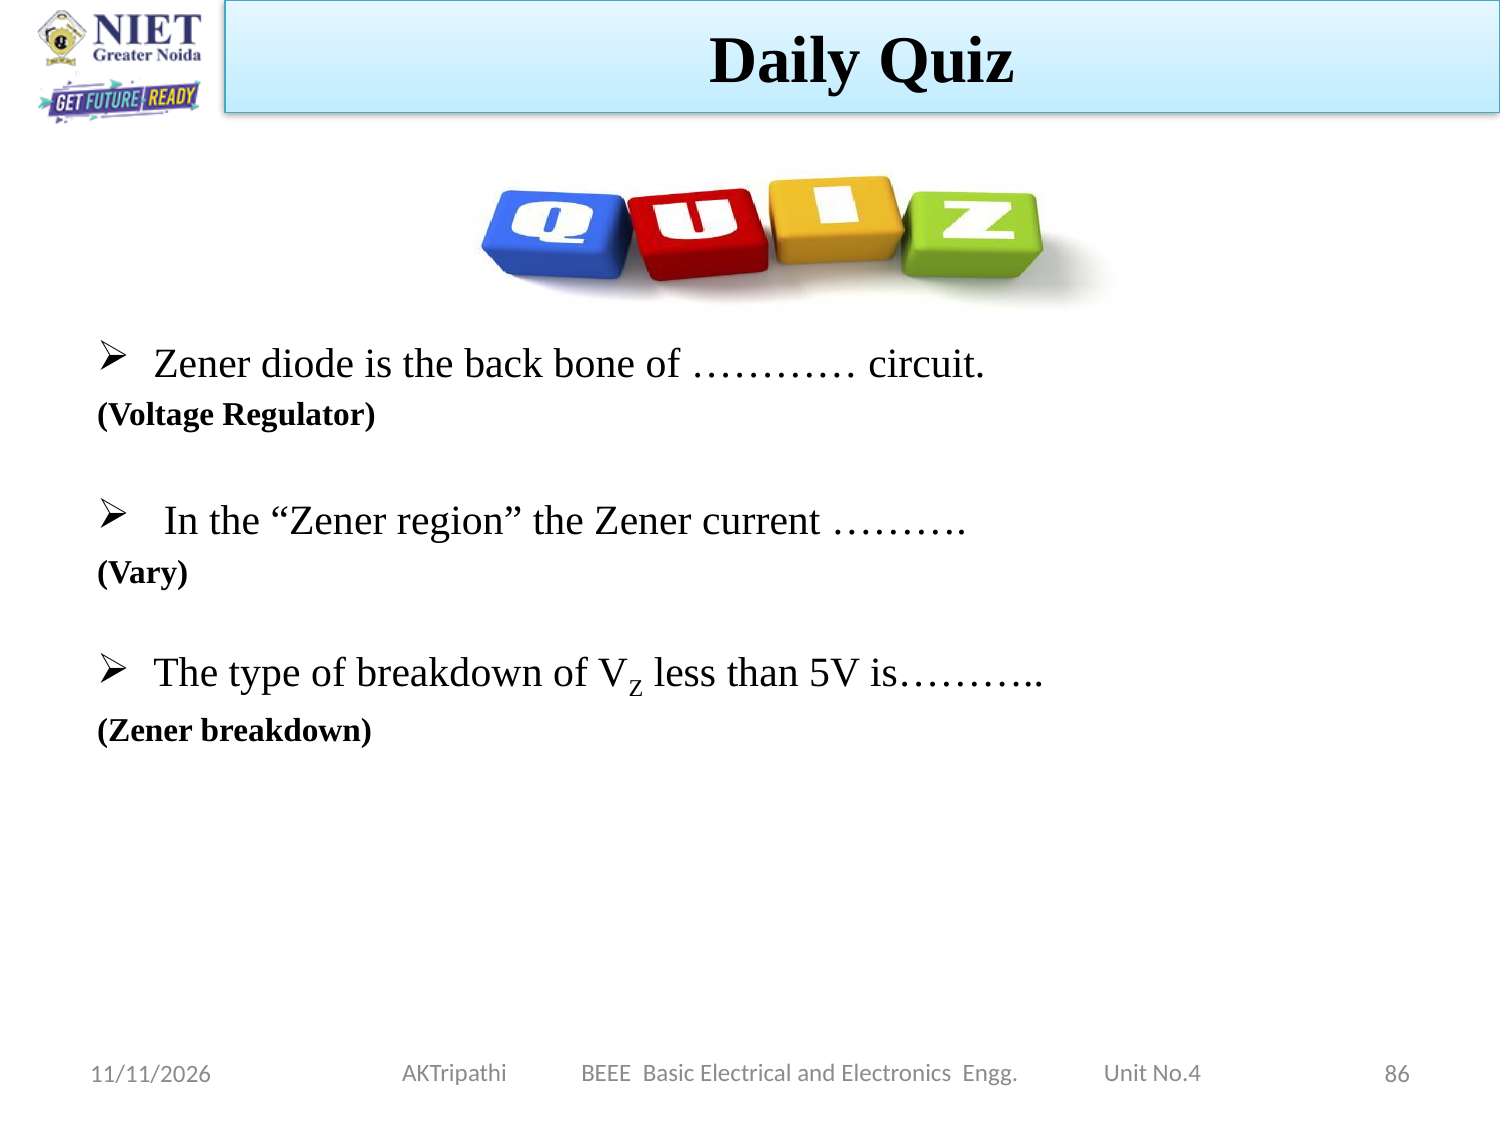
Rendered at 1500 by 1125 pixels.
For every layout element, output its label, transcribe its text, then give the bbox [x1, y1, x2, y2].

picture [398, 128, 1137, 343]
list Zener diode is the back bone of ………… circuit. (Voltage Regulator) In the “Zener region” the Zener current ………. (Vary) The type of breakdown of VZ less than 5V is……….. (Zener breakdown) [82, 328, 1432, 953]
text_box Daily Quiz [238, 0, 1500, 113]
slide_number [75, 1042, 425, 1103]
picture [0, 0, 238, 135]
slide_number 86 [1074, 1042, 1425, 1103]
footer AKTripathi BEEE Basic Electrical and Electronics Engg. Unit No.4 [375, 1041, 1231, 1102]
